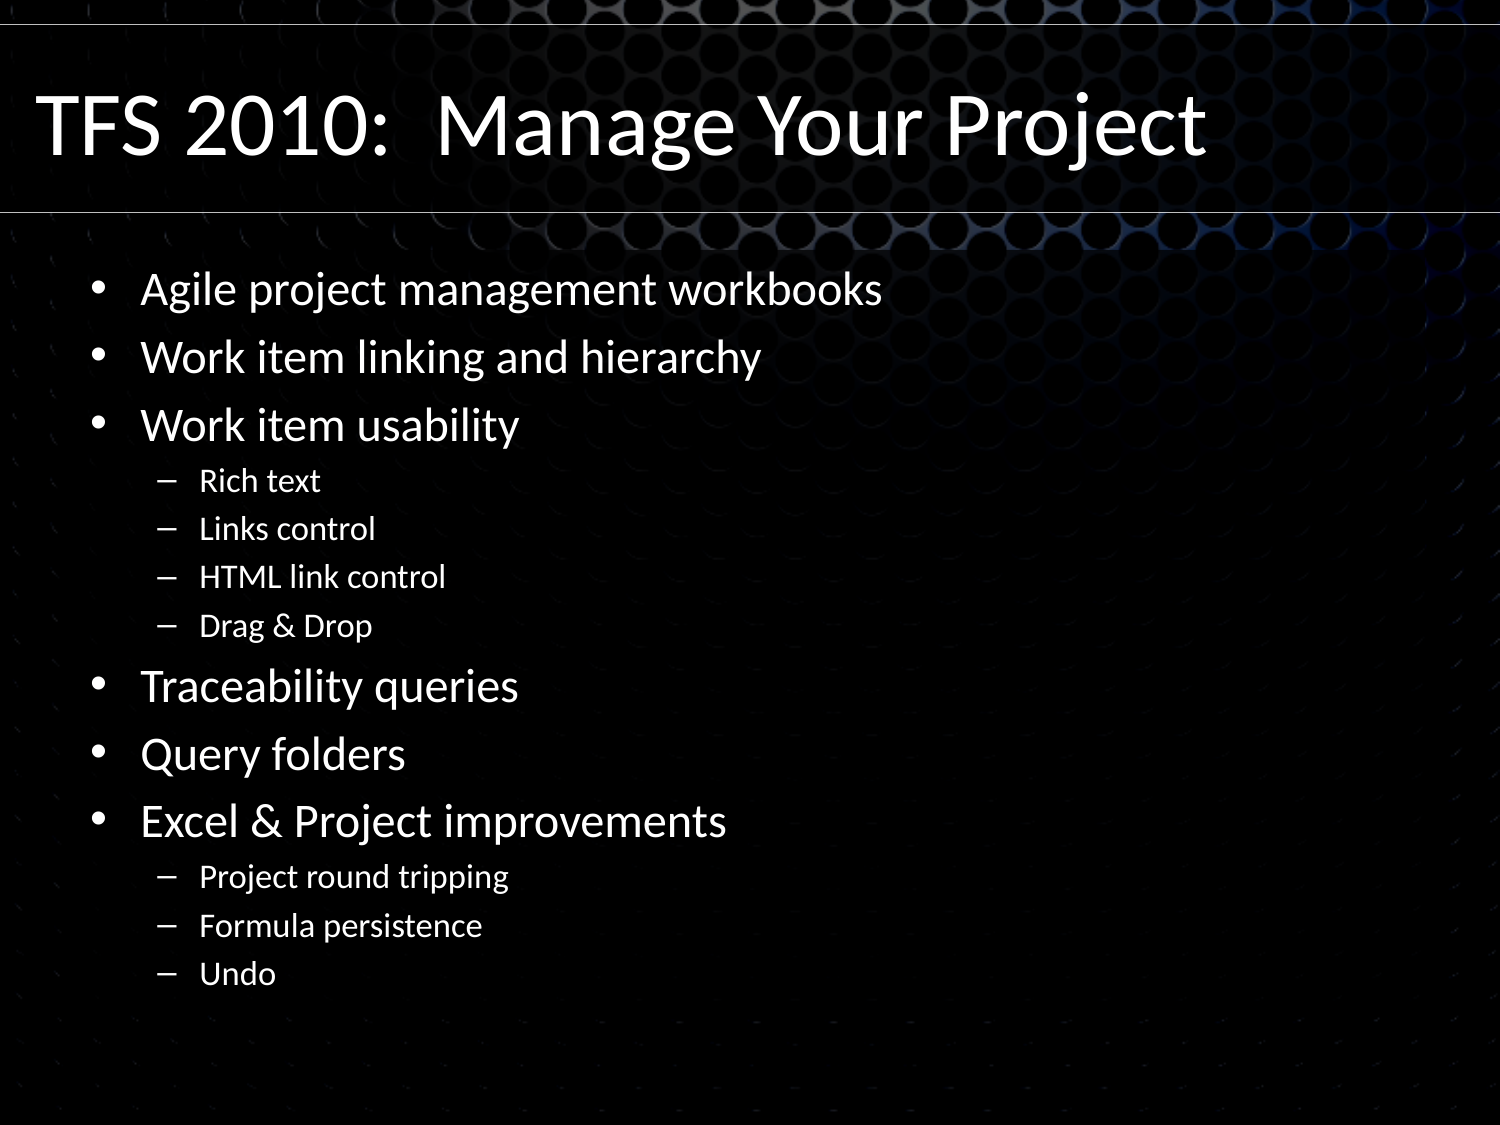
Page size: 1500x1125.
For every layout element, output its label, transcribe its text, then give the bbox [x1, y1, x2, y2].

list Agile project management workbooks Work item linking and hierarchy Work item usability Rich text Links control HTML link control Drag & Drop Traceability queries Query folders Excel & Project improvements Project round tripping Formula persistence Undo [75, 249, 1425, 1005]
title TFS 2010: Manage Your Project [0, 24, 1500, 213]
